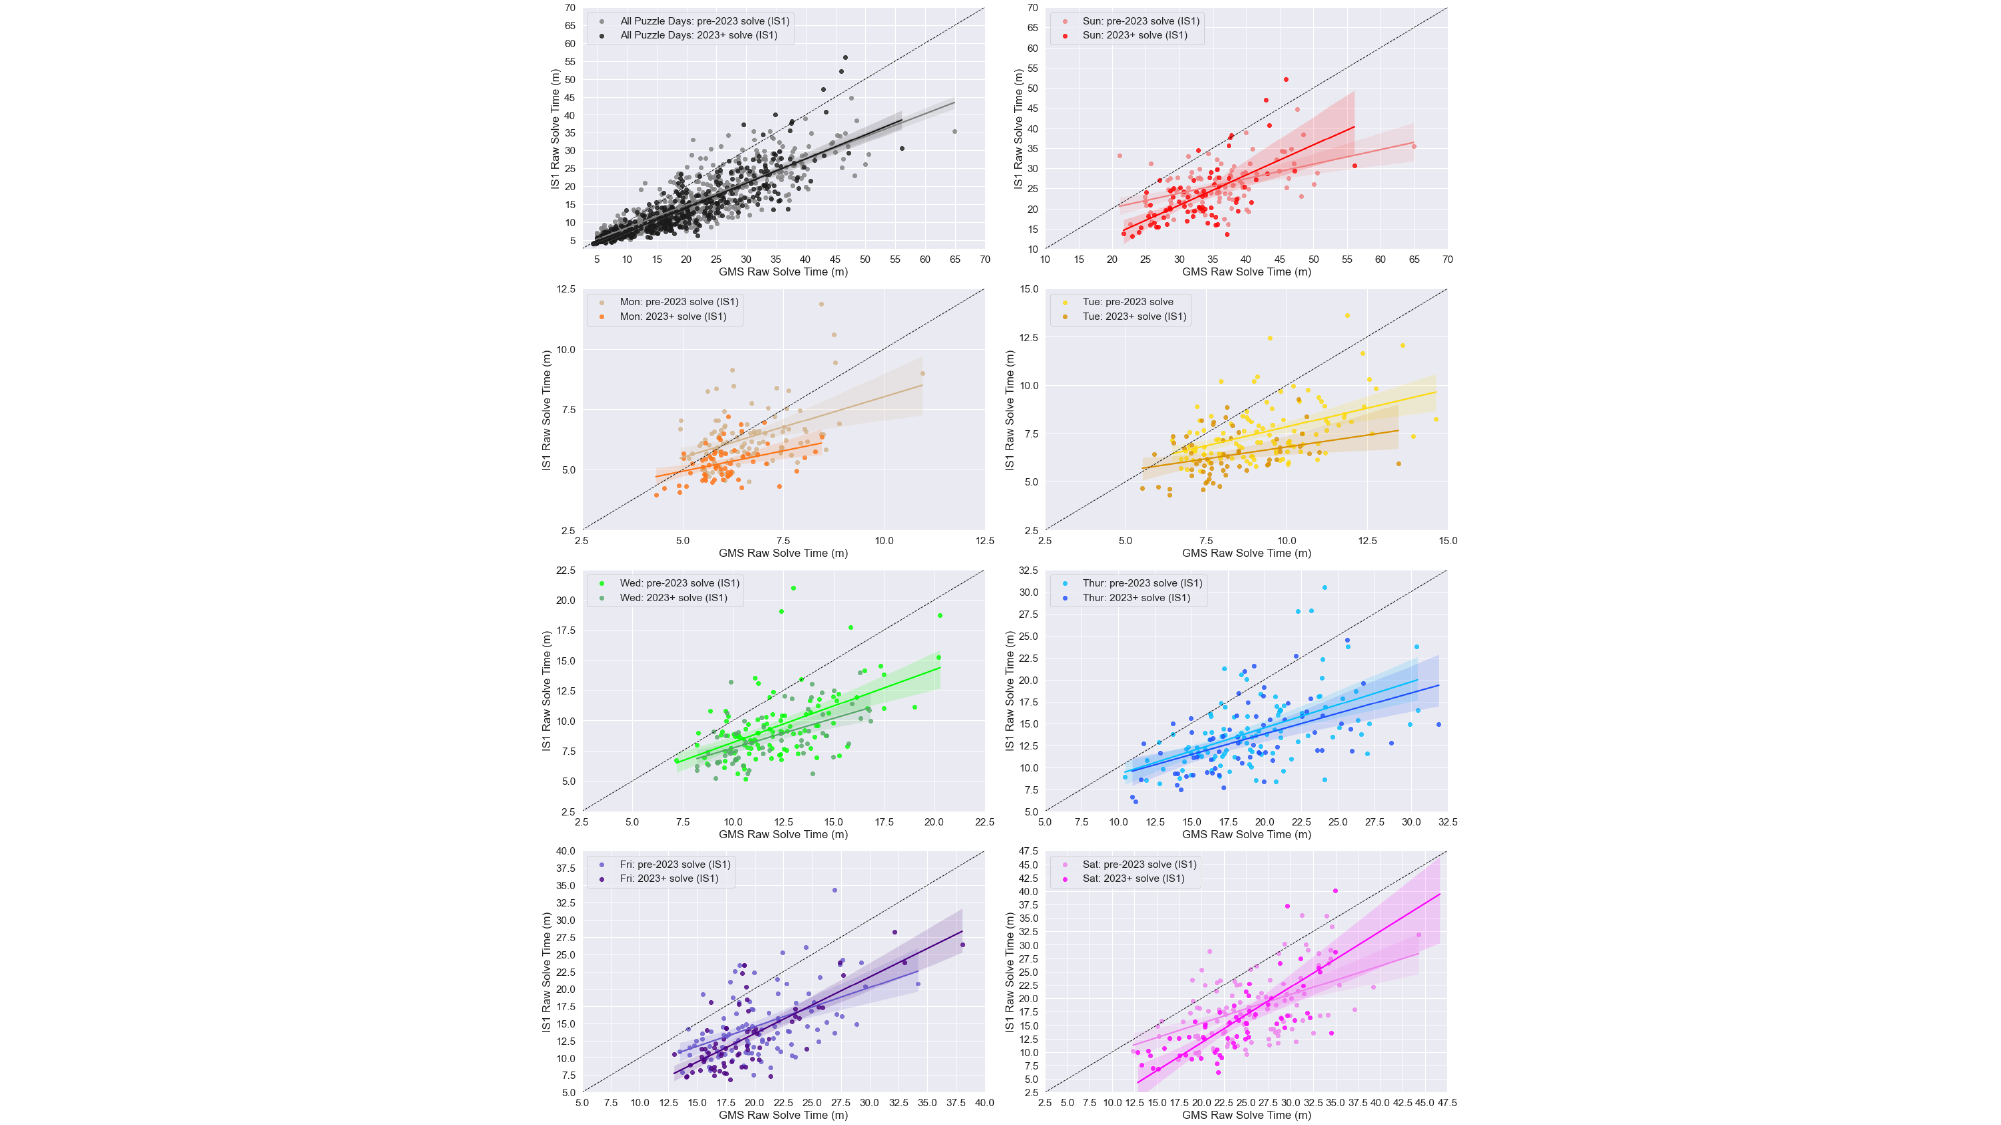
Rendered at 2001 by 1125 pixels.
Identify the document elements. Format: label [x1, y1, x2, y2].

picture [538, 0, 1462, 1125]
